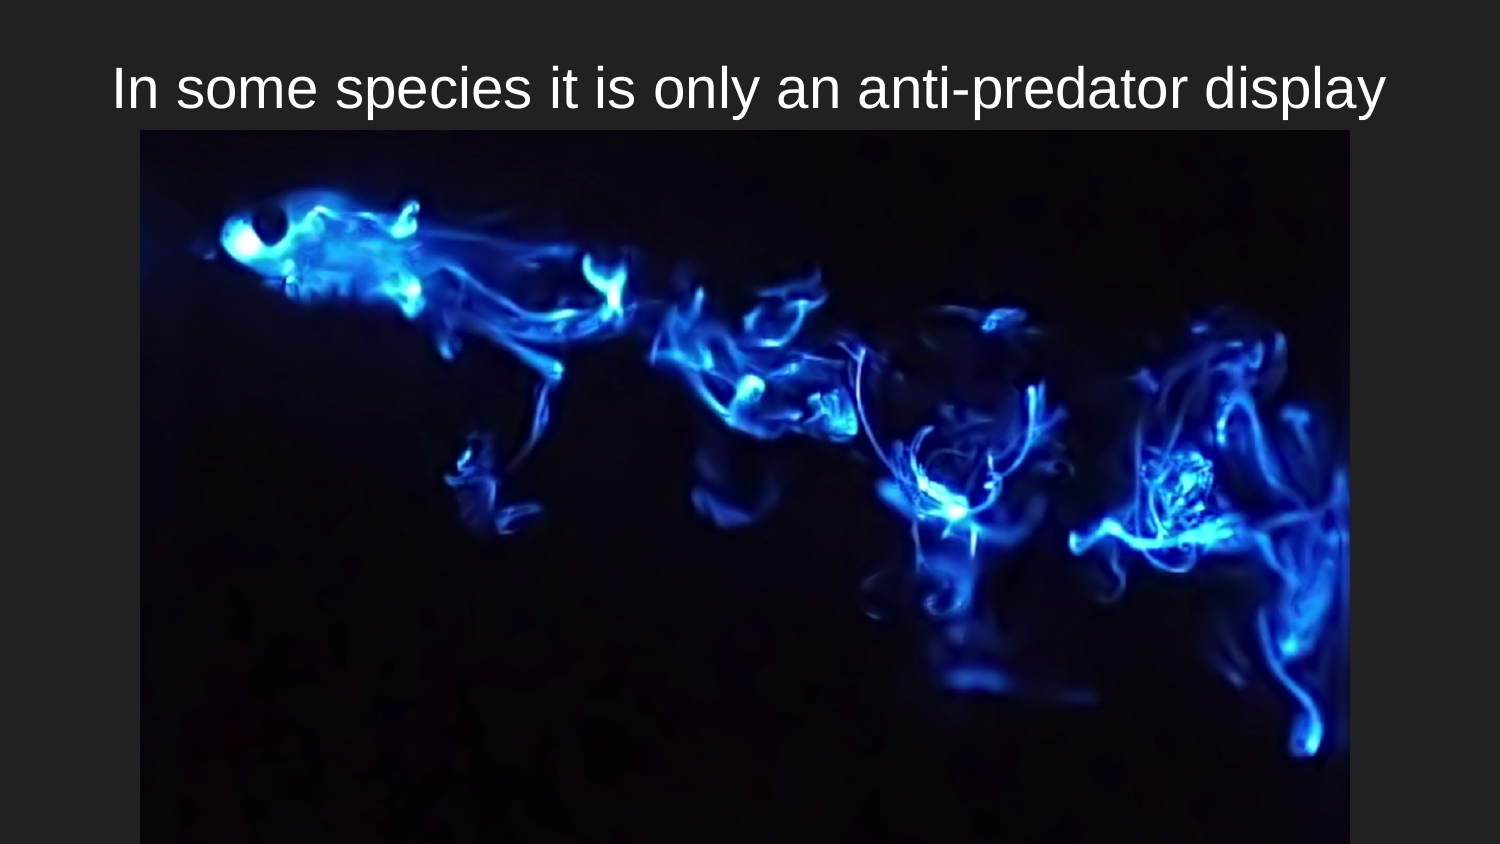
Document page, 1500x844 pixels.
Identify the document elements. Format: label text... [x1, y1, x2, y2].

title In some species it is only an anti-predator display [51, 35, 1449, 130]
picture [140, 129, 1350, 844]
